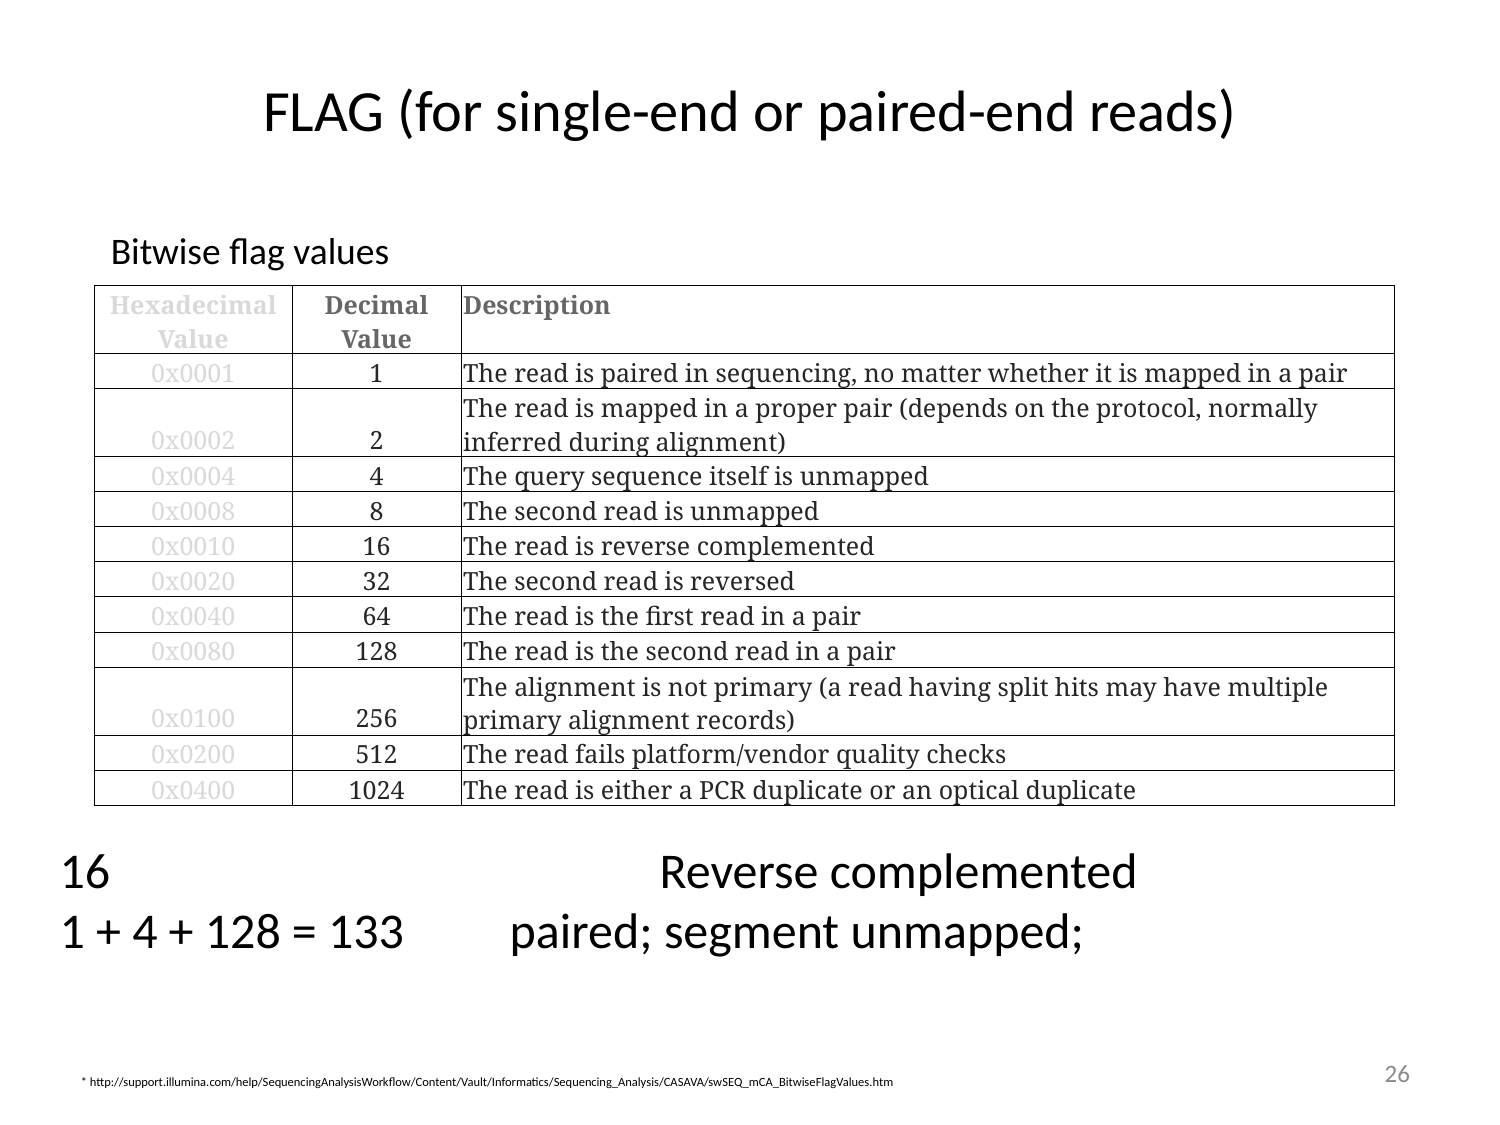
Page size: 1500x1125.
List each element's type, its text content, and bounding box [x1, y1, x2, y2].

table_cell The read is paired in sequencing, no matter whether it is mapped in a pair [462, 354, 1394, 388]
text_box Bitwise flag values [96, 220, 405, 280]
table_cell 0x0200 [95, 736, 292, 770]
table_cell The second read is unmapped [462, 492, 1394, 526]
table_cell 1024 [293, 771, 461, 805]
table_cell The read is the second read in a pair [462, 633, 1394, 667]
table_header Description [462, 286, 1394, 353]
table_cell 0x0004 [95, 457, 292, 491]
table_cell 0x0010 [95, 527, 292, 561]
table_cell The read is mapped in a proper pair (depends on the protocol, normally inferred during alignment) [462, 389, 1394, 456]
table_cell 64 [293, 597, 461, 632]
table_cell The read is the first read in a pair [462, 597, 1394, 632]
text_box * http://support.illumina.com/help/SequencingAnalysisWorkflow/Content/Vault/Informatics/Sequencing_Analysis/CASAVA/swSEQ_mCA_BitwiseFlagValues.htm [66, 1066, 908, 1097]
table_header Hexadecimal Value [95, 286, 292, 353]
table_cell 0x0001 [95, 354, 292, 388]
text_box 16 Reverse complemented 1 + 4 + 128 = 133 paired; segment unmapped; [44, 831, 1153, 966]
table_cell 16 [293, 527, 461, 561]
table_cell 0x0400 [95, 771, 292, 805]
table_cell 0x0040 [95, 597, 292, 632]
table_cell 0x0100 [95, 668, 292, 735]
slide_number 26 [1074, 1042, 1425, 1103]
table_cell 128 [293, 633, 461, 667]
table_cell 2 [293, 389, 461, 456]
table_cell 4 [293, 457, 461, 491]
table_cell 256 [293, 668, 461, 735]
table_cell The query sequence itself is unmapped [462, 457, 1394, 491]
table_cell 8 [293, 492, 461, 526]
table_cell 0x0020 [95, 562, 292, 596]
table_cell The second read is reversed [462, 562, 1394, 596]
table_cell 512 [293, 736, 461, 770]
table_cell The read is either a PCR duplicate or an optical duplicate [462, 771, 1394, 805]
table_cell The read is reverse complemented [462, 527, 1394, 561]
table_cell 32 [293, 562, 461, 596]
title FLAG (for single-end or paired-end reads) [75, 45, 1425, 172]
table_cell The read fails platform/vendor quality checks [462, 736, 1394, 770]
table_cell 0x0002 [95, 389, 292, 456]
table_header Decimal Value [293, 286, 461, 353]
table_cell The alignment is not primary (a read having split hits may have multiple primary alignment records) [462, 668, 1394, 735]
table_cell 0x0008 [95, 492, 292, 526]
table_cell 1 [293, 354, 461, 388]
table_cell 0x0080 [95, 633, 292, 667]
